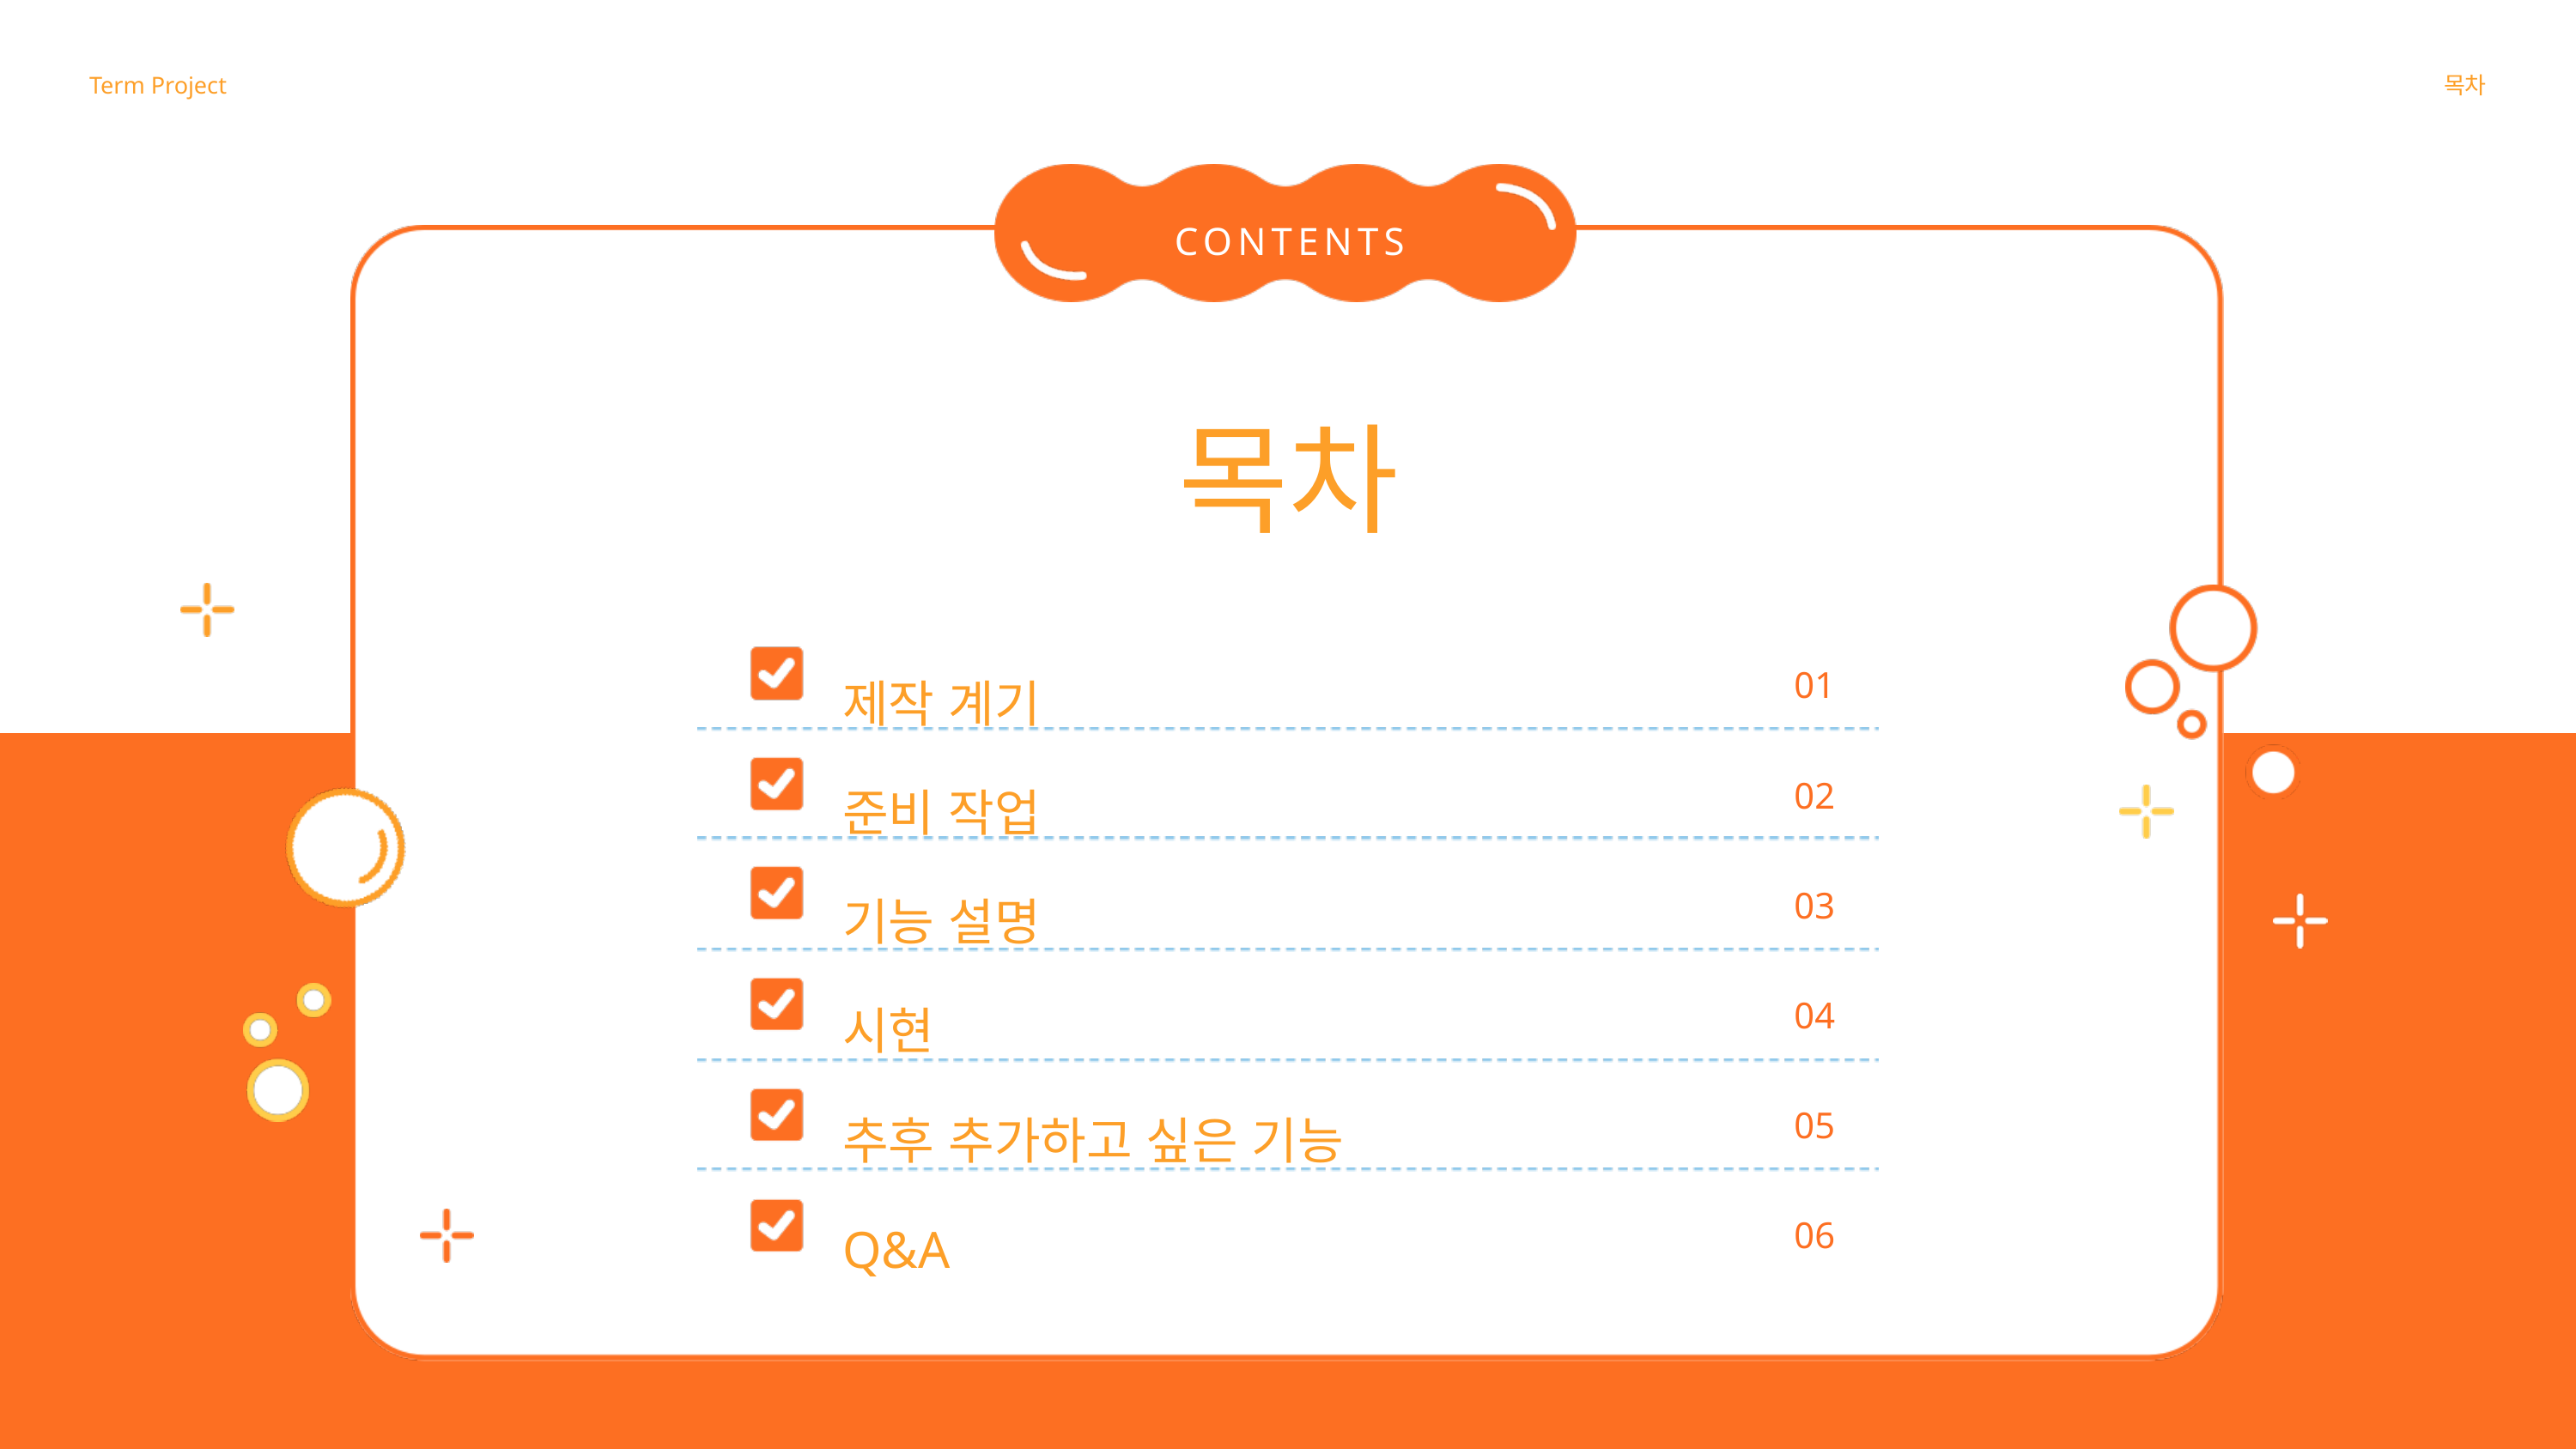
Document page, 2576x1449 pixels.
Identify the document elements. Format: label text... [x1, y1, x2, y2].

picture [180, 582, 235, 637]
text_box 목차 [2148, 64, 2487, 97]
text_box Term Project [89, 64, 444, 97]
picture [0, 164, 2576, 1449]
